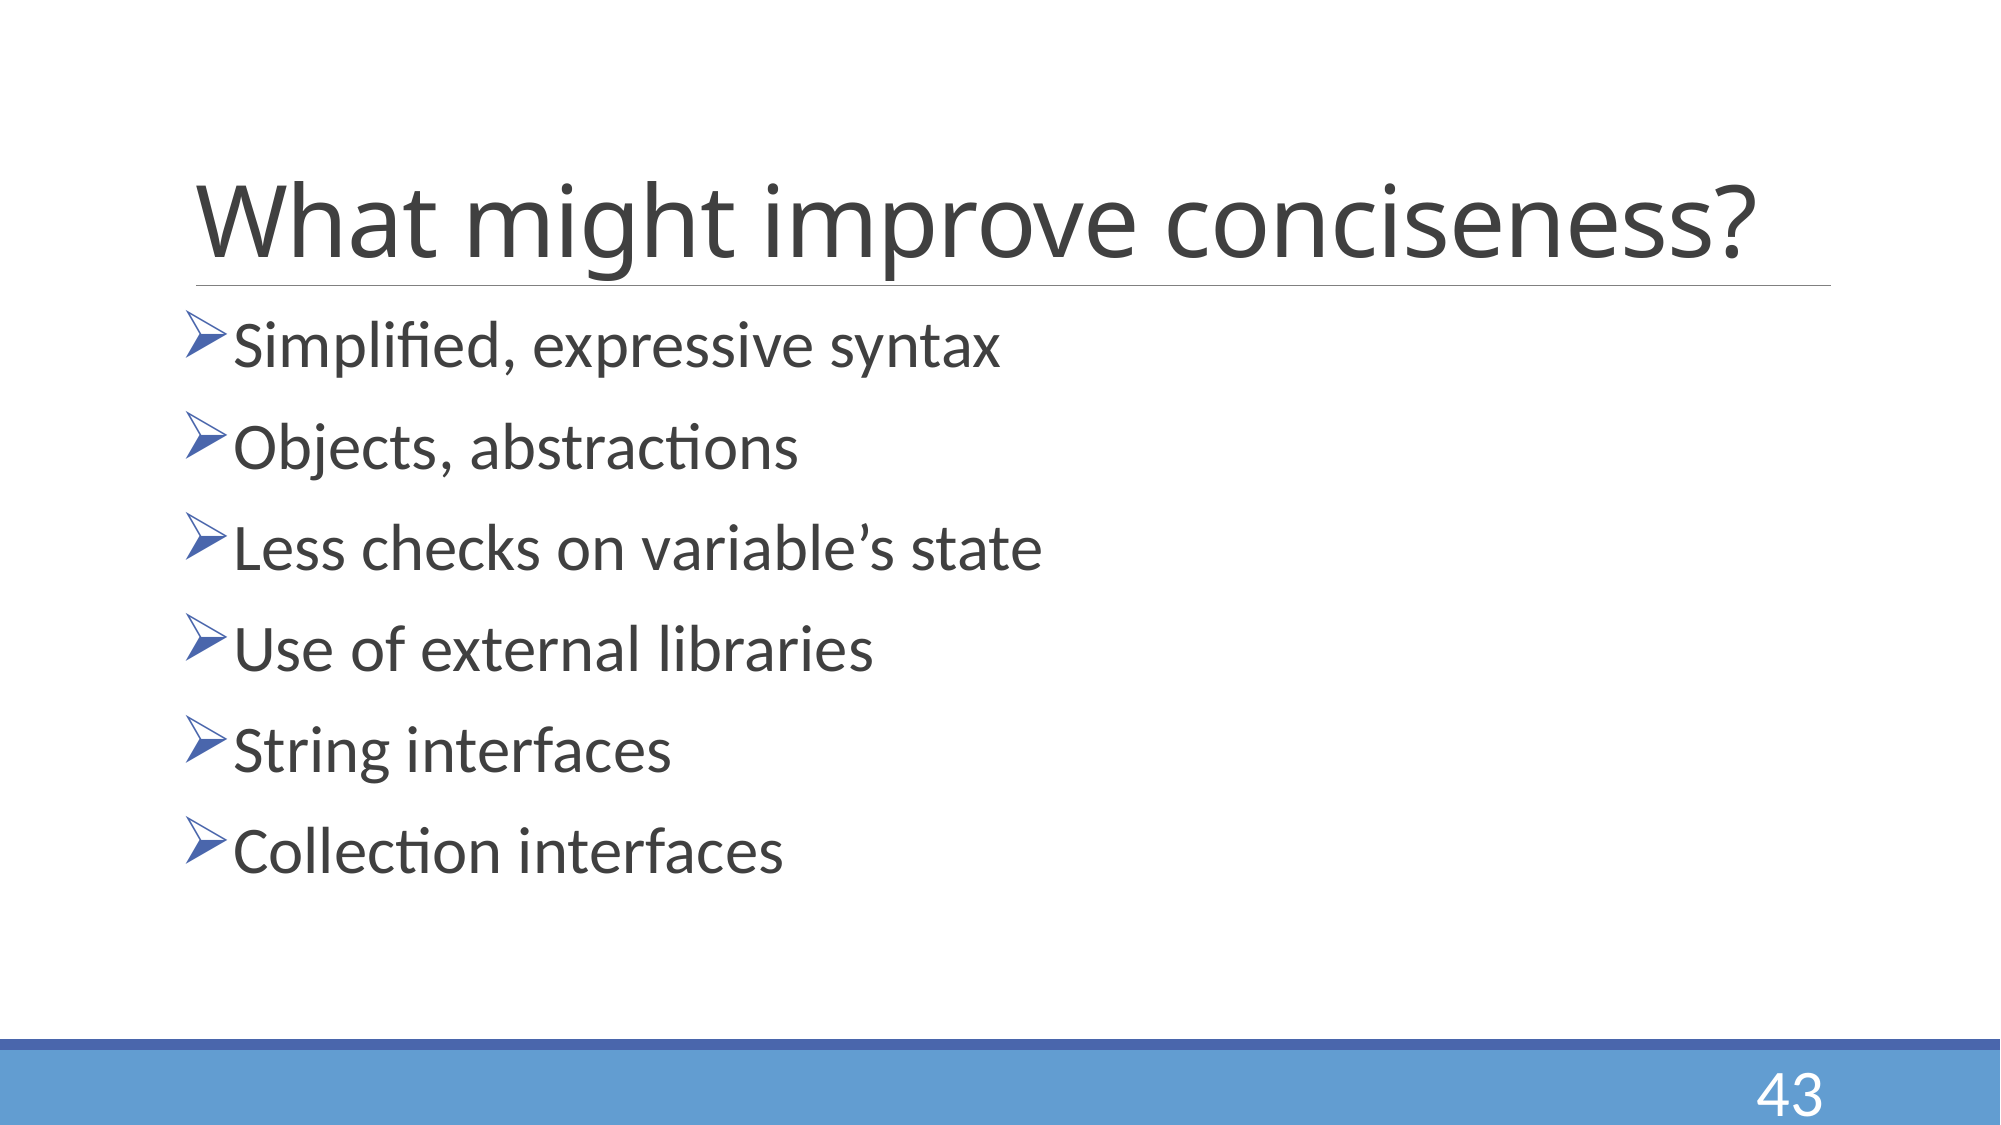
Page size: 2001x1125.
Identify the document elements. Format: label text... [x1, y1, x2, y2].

slide_number 43 [1624, 1059, 1840, 1120]
title What might improve conciseness? [180, 47, 1830, 285]
list Simplified, expressive syntax Objects, abstractions Less checks on variable’s state Use of external libraries String interfaces Collection interfaces [180, 302, 1830, 963]
